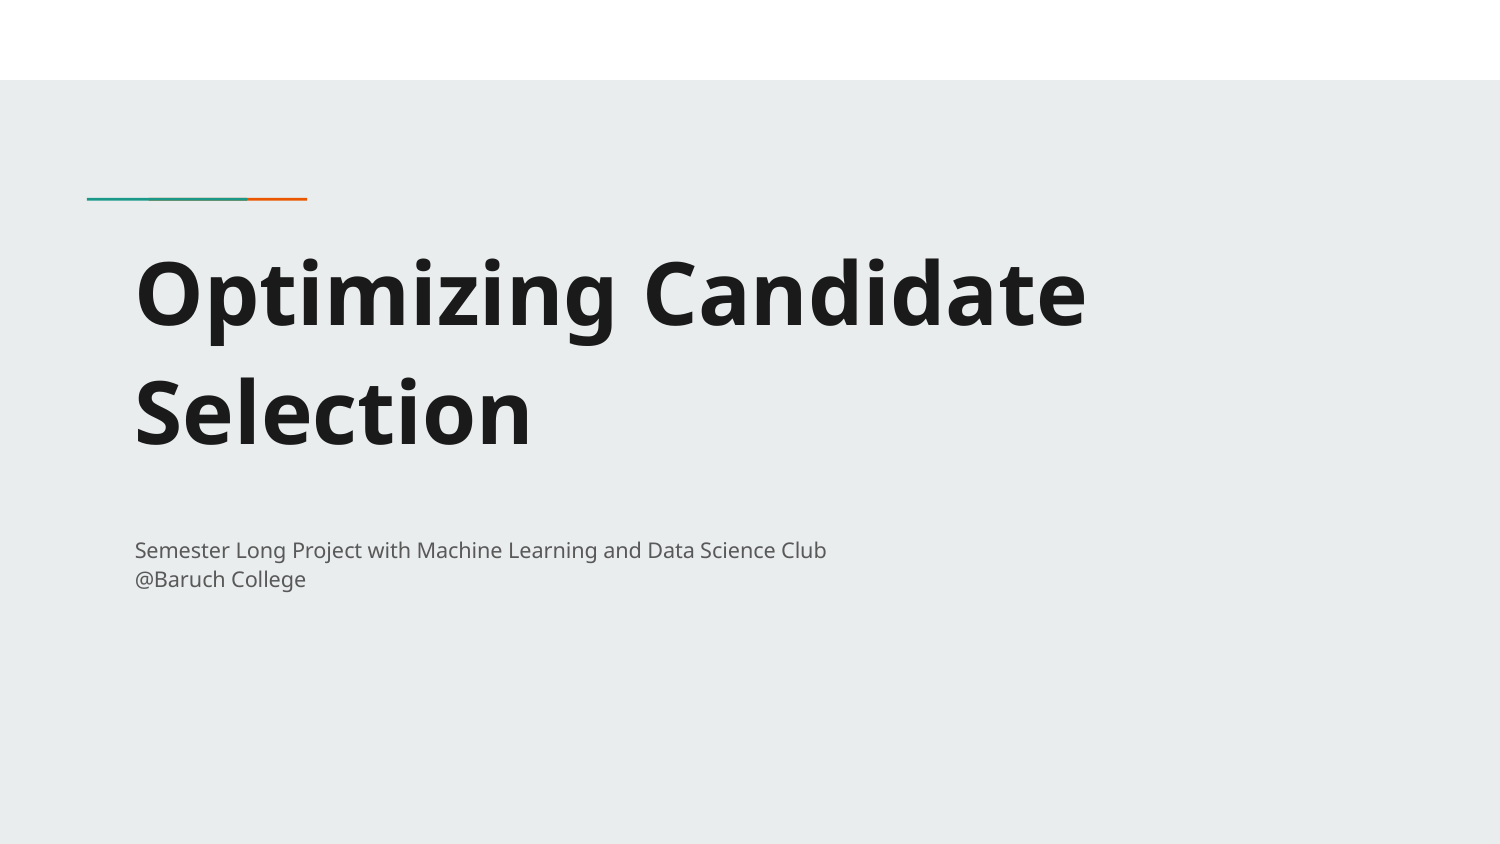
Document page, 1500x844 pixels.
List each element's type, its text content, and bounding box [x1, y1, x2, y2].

subtitle Semester Long Project with Machine Learning and Data Science Club @Baruch College [119, 520, 1381, 610]
title Optimizing Candidate Selection [119, 216, 1381, 490]
